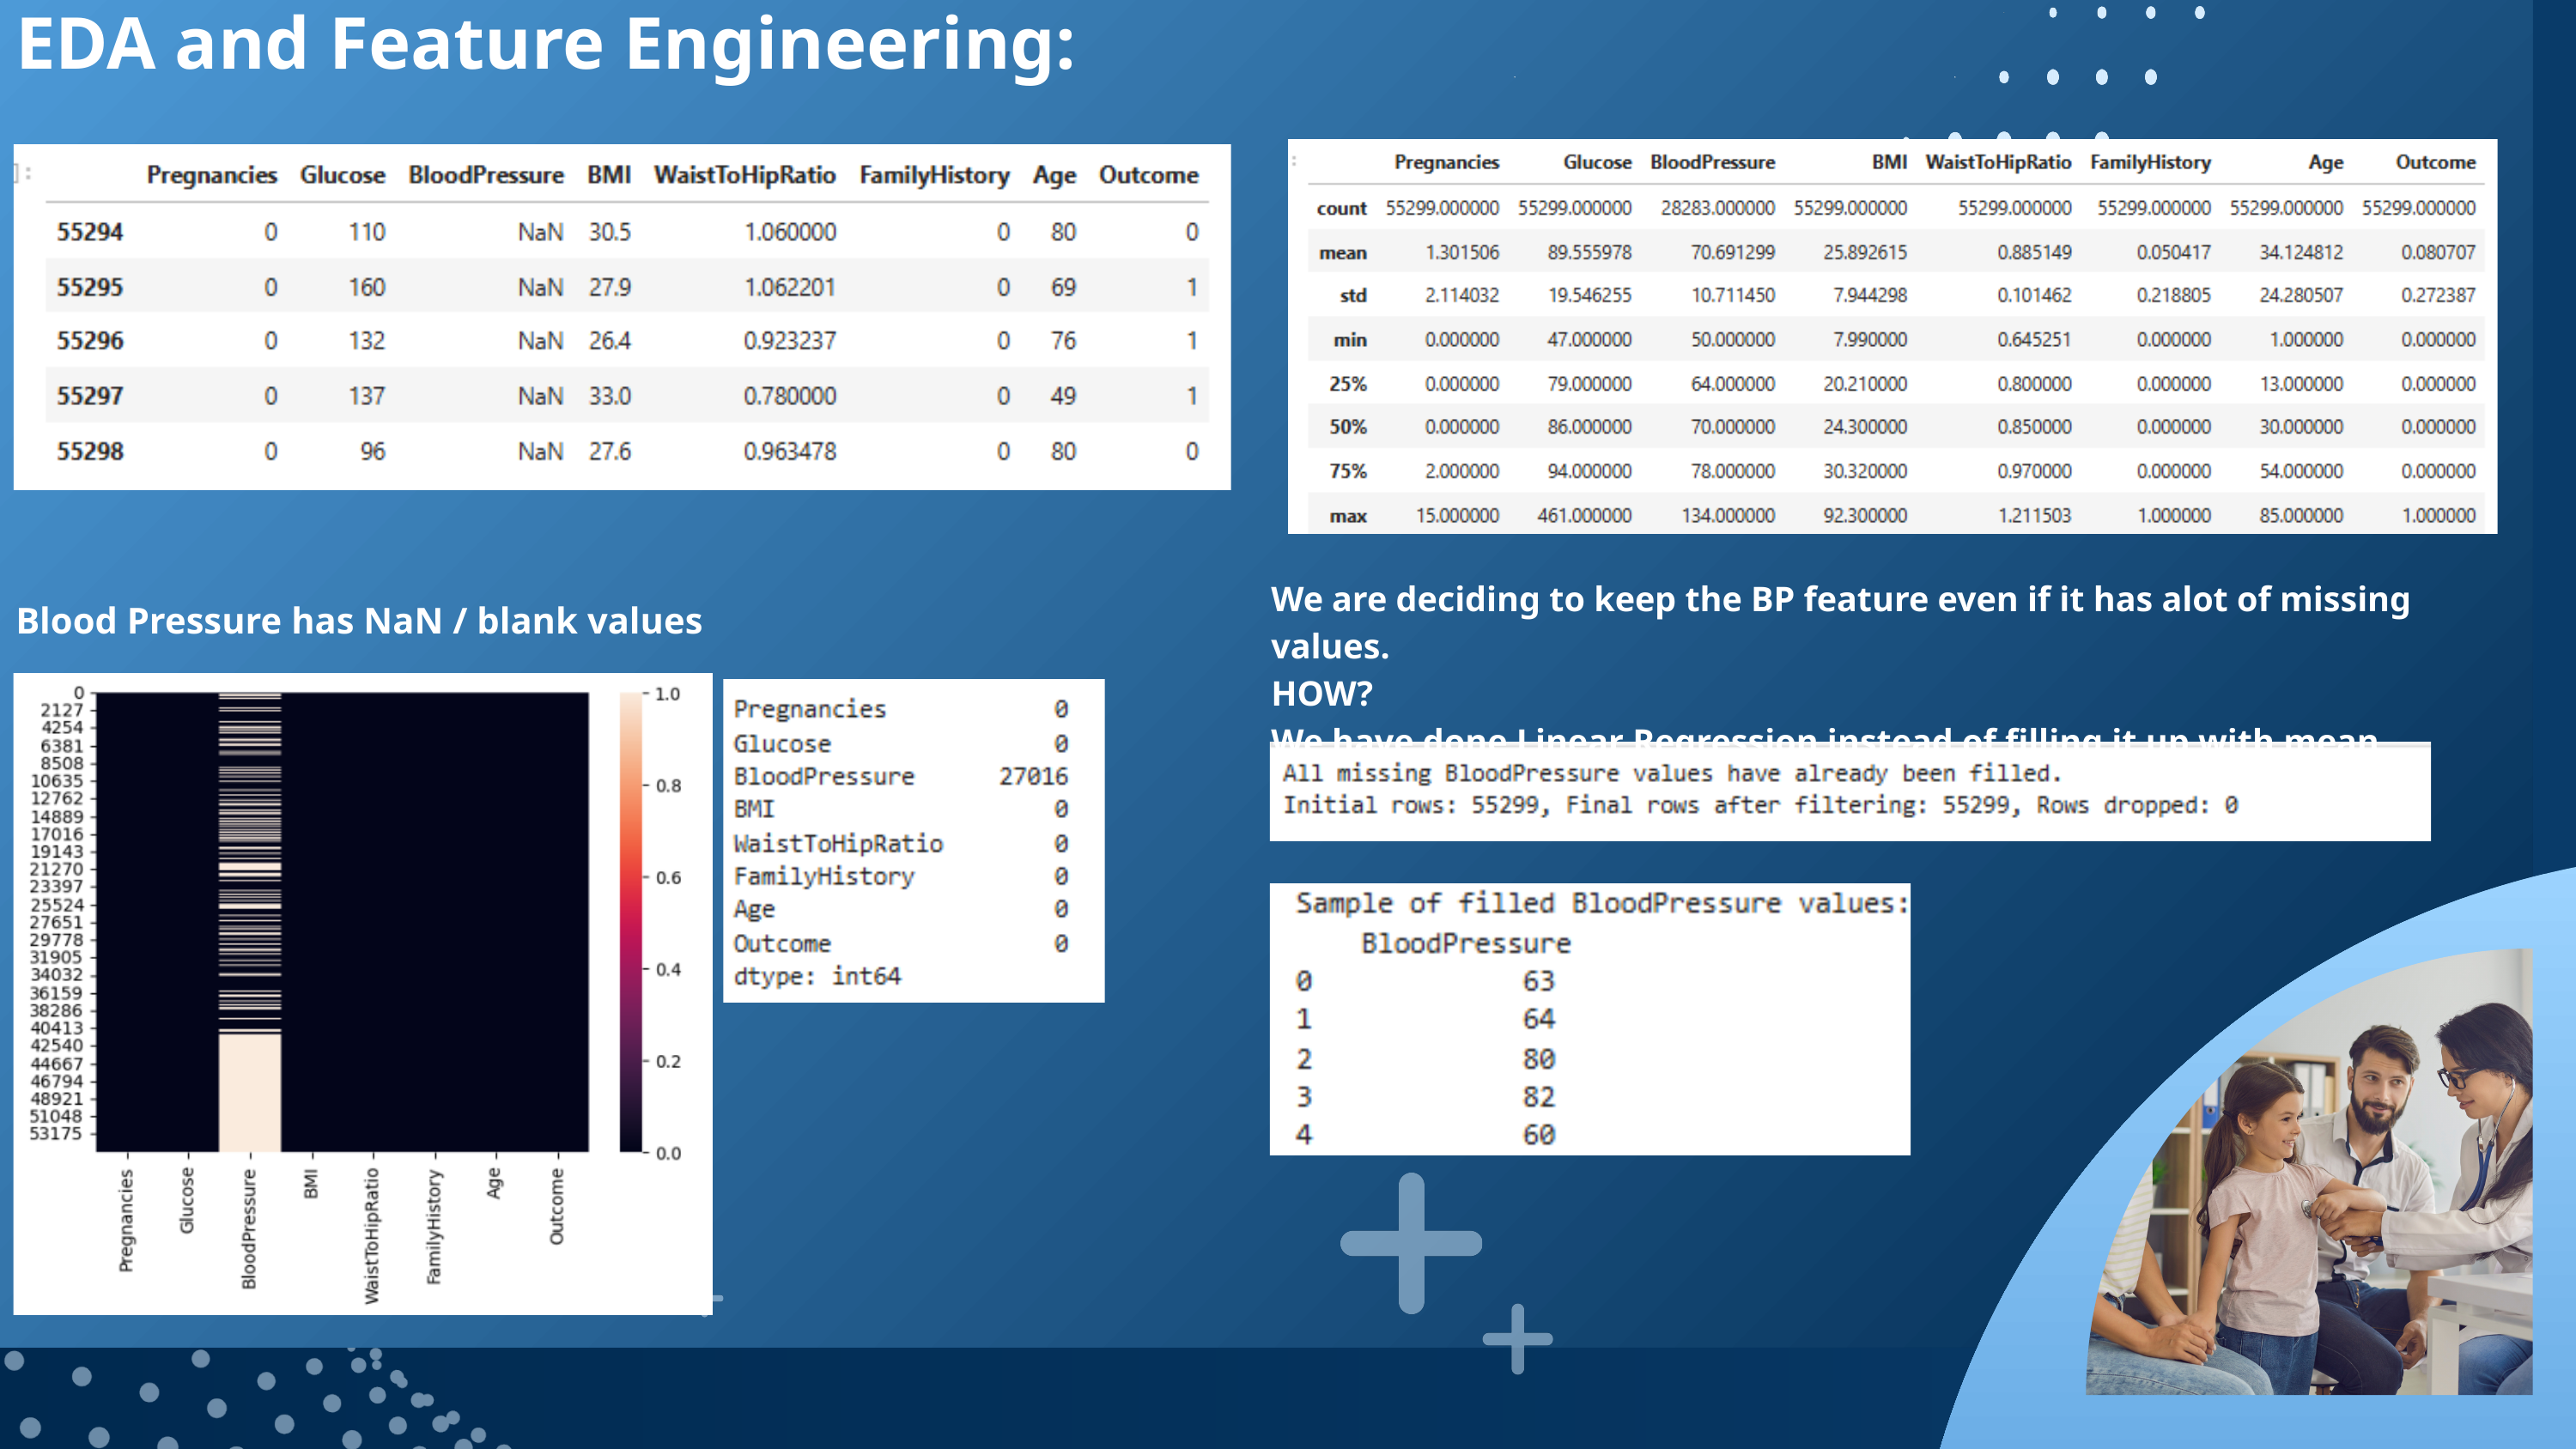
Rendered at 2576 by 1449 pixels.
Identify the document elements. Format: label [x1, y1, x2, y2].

text_box [1905, 850, 2576, 1449]
text_box [0, 0, 2533, 1348]
text_box [2086, 948, 2533, 1396]
text_box [0, 1357, 750, 1449]
text_box [1482, 1357, 1553, 1375]
